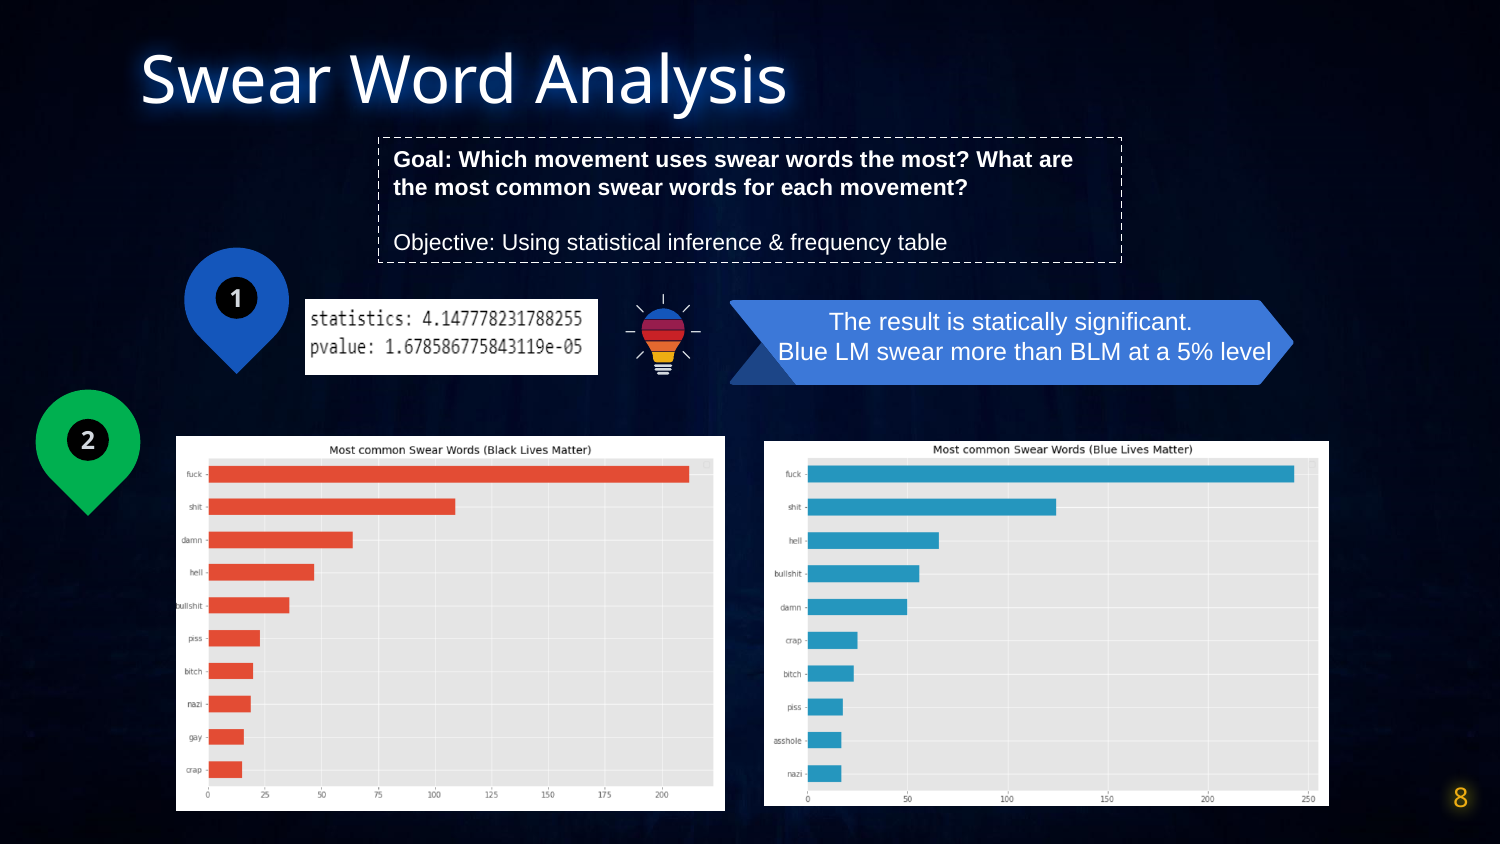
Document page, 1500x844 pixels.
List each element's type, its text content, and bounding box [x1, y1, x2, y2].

text_box Goal: Which movement uses swear words the most? What are the most common swear words for each movement? Objective: Using statistical inference & frequency table [378, 137, 1122, 263]
picture [0, 0, 1500, 844]
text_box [35, 389, 141, 495]
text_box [728, 299, 1295, 386]
title Swear Word Analysis [140, 52, 1421, 118]
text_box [625, 293, 702, 375]
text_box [183, 247, 290, 353]
slide_number 8 [1378, 766, 1469, 832]
